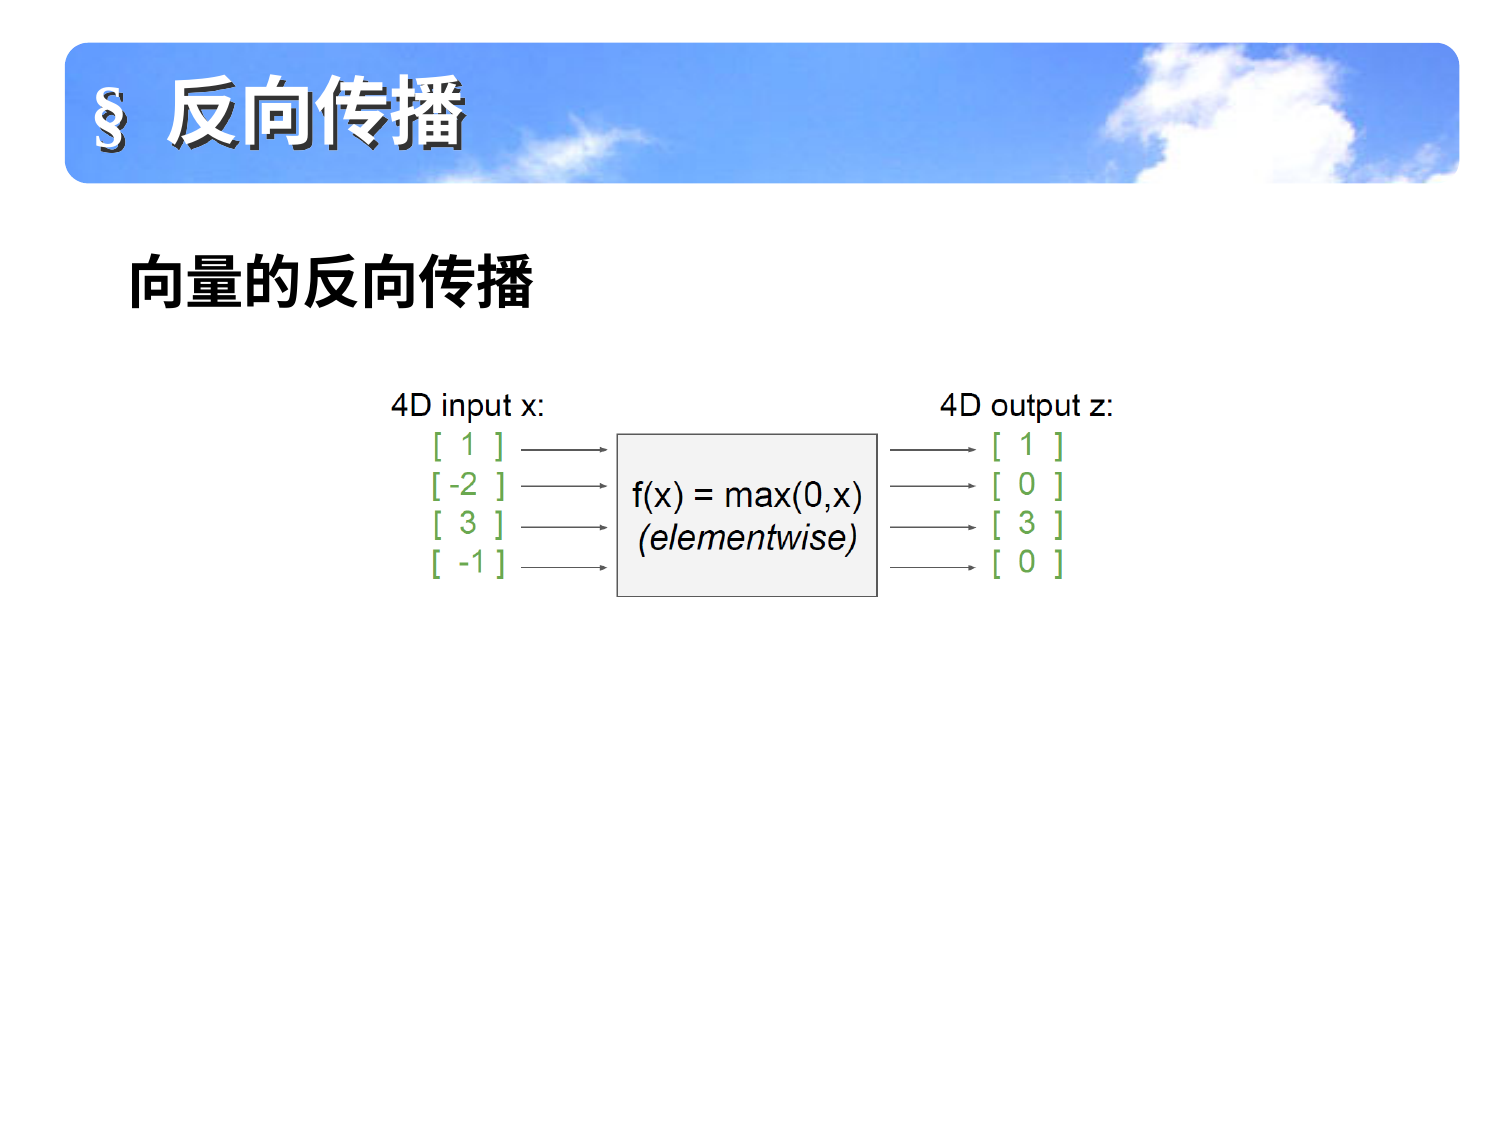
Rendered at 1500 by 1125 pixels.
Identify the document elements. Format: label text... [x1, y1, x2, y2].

text_box 向量的反向传播 [112, 237, 1150, 323]
picture [374, 374, 1126, 604]
picture [64, 42, 1460, 184]
text_box § 反向传播 [74, 49, 1288, 168]
